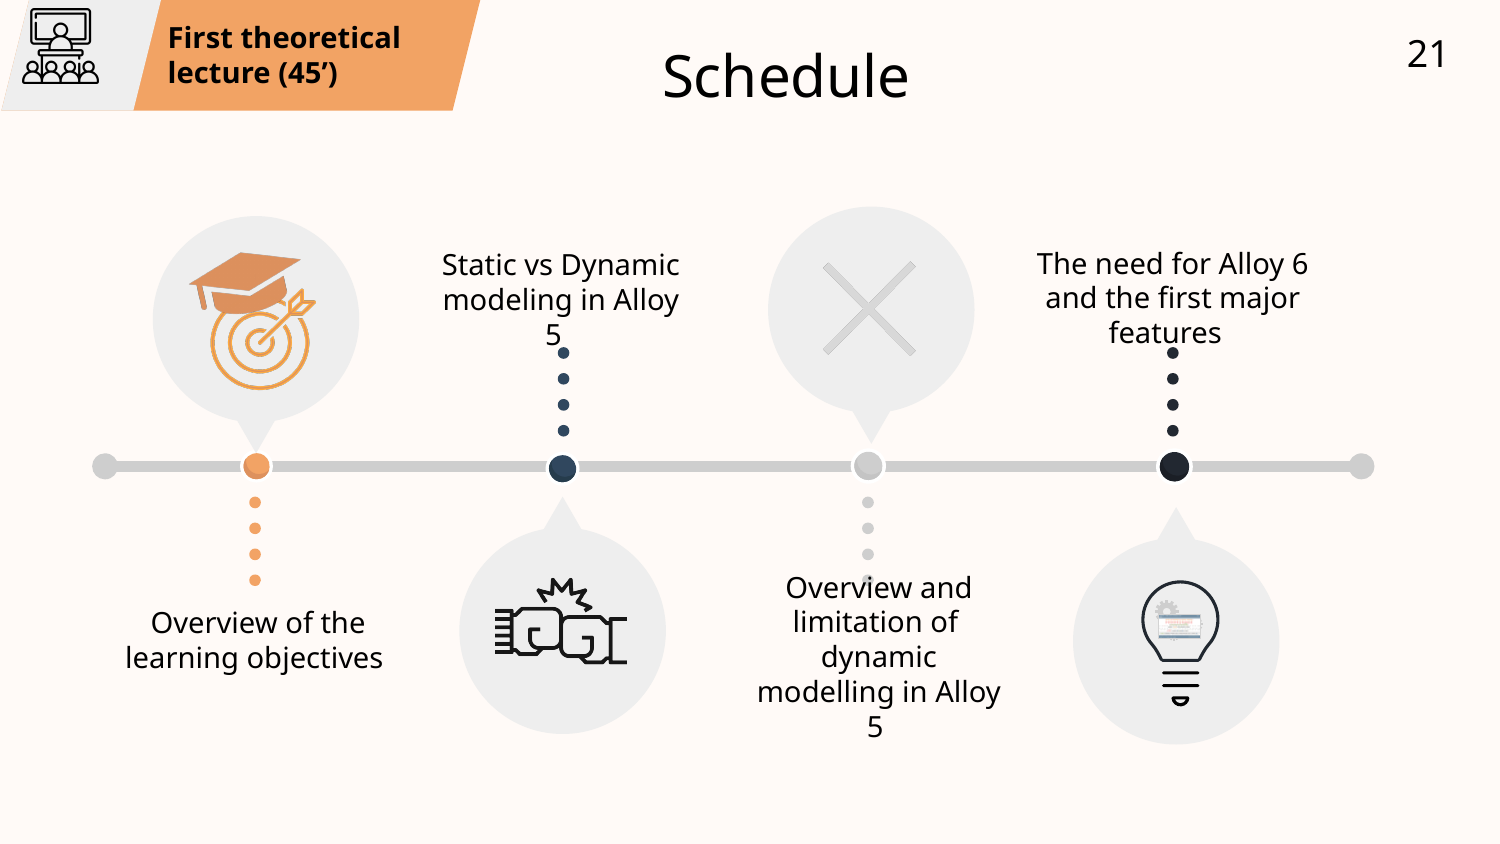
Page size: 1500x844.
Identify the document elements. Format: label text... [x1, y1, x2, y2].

text_box Schedule [481, 30, 1420, 117]
picture [494, 555, 627, 687]
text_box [1, 0, 481, 111]
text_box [91, 206, 1375, 745]
picture [22, 7, 99, 85]
picture [805, 244, 935, 373]
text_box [184, 221, 326, 402]
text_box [1141, 580, 1220, 707]
text_box 21 [1392, 22, 1476, 82]
